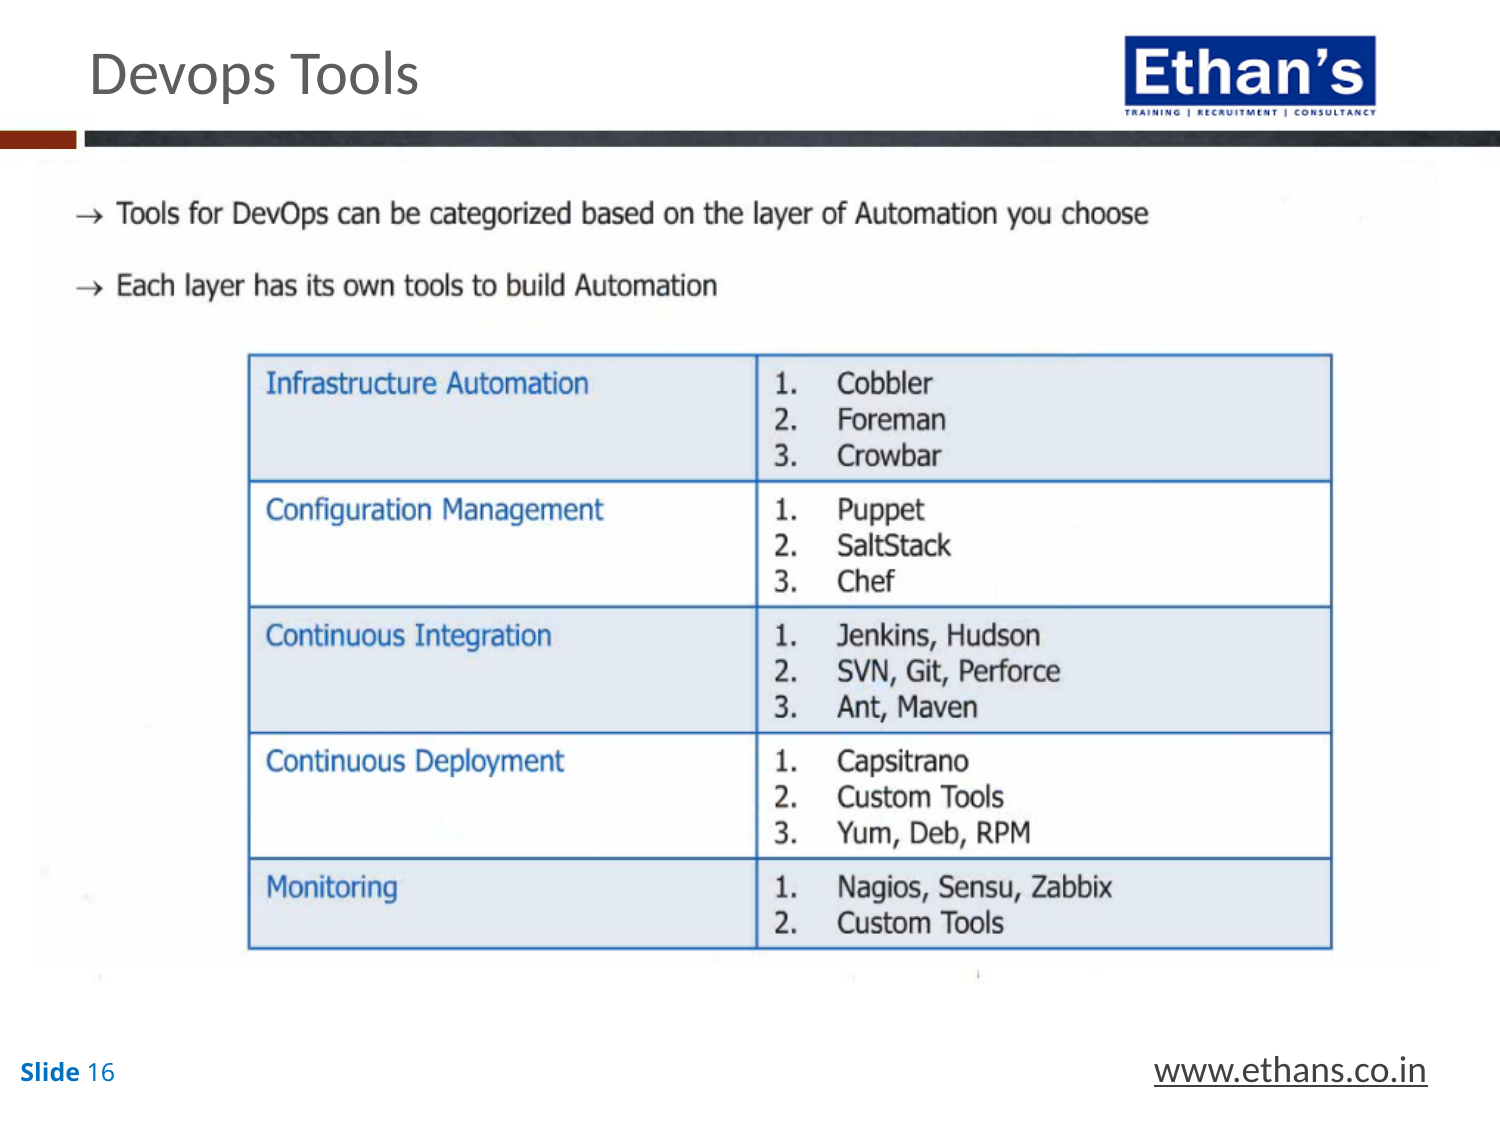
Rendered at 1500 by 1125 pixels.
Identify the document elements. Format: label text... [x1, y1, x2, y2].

picture [0, 0, 1500, 1125]
text_box Devops Tools [75, 24, 1100, 115]
